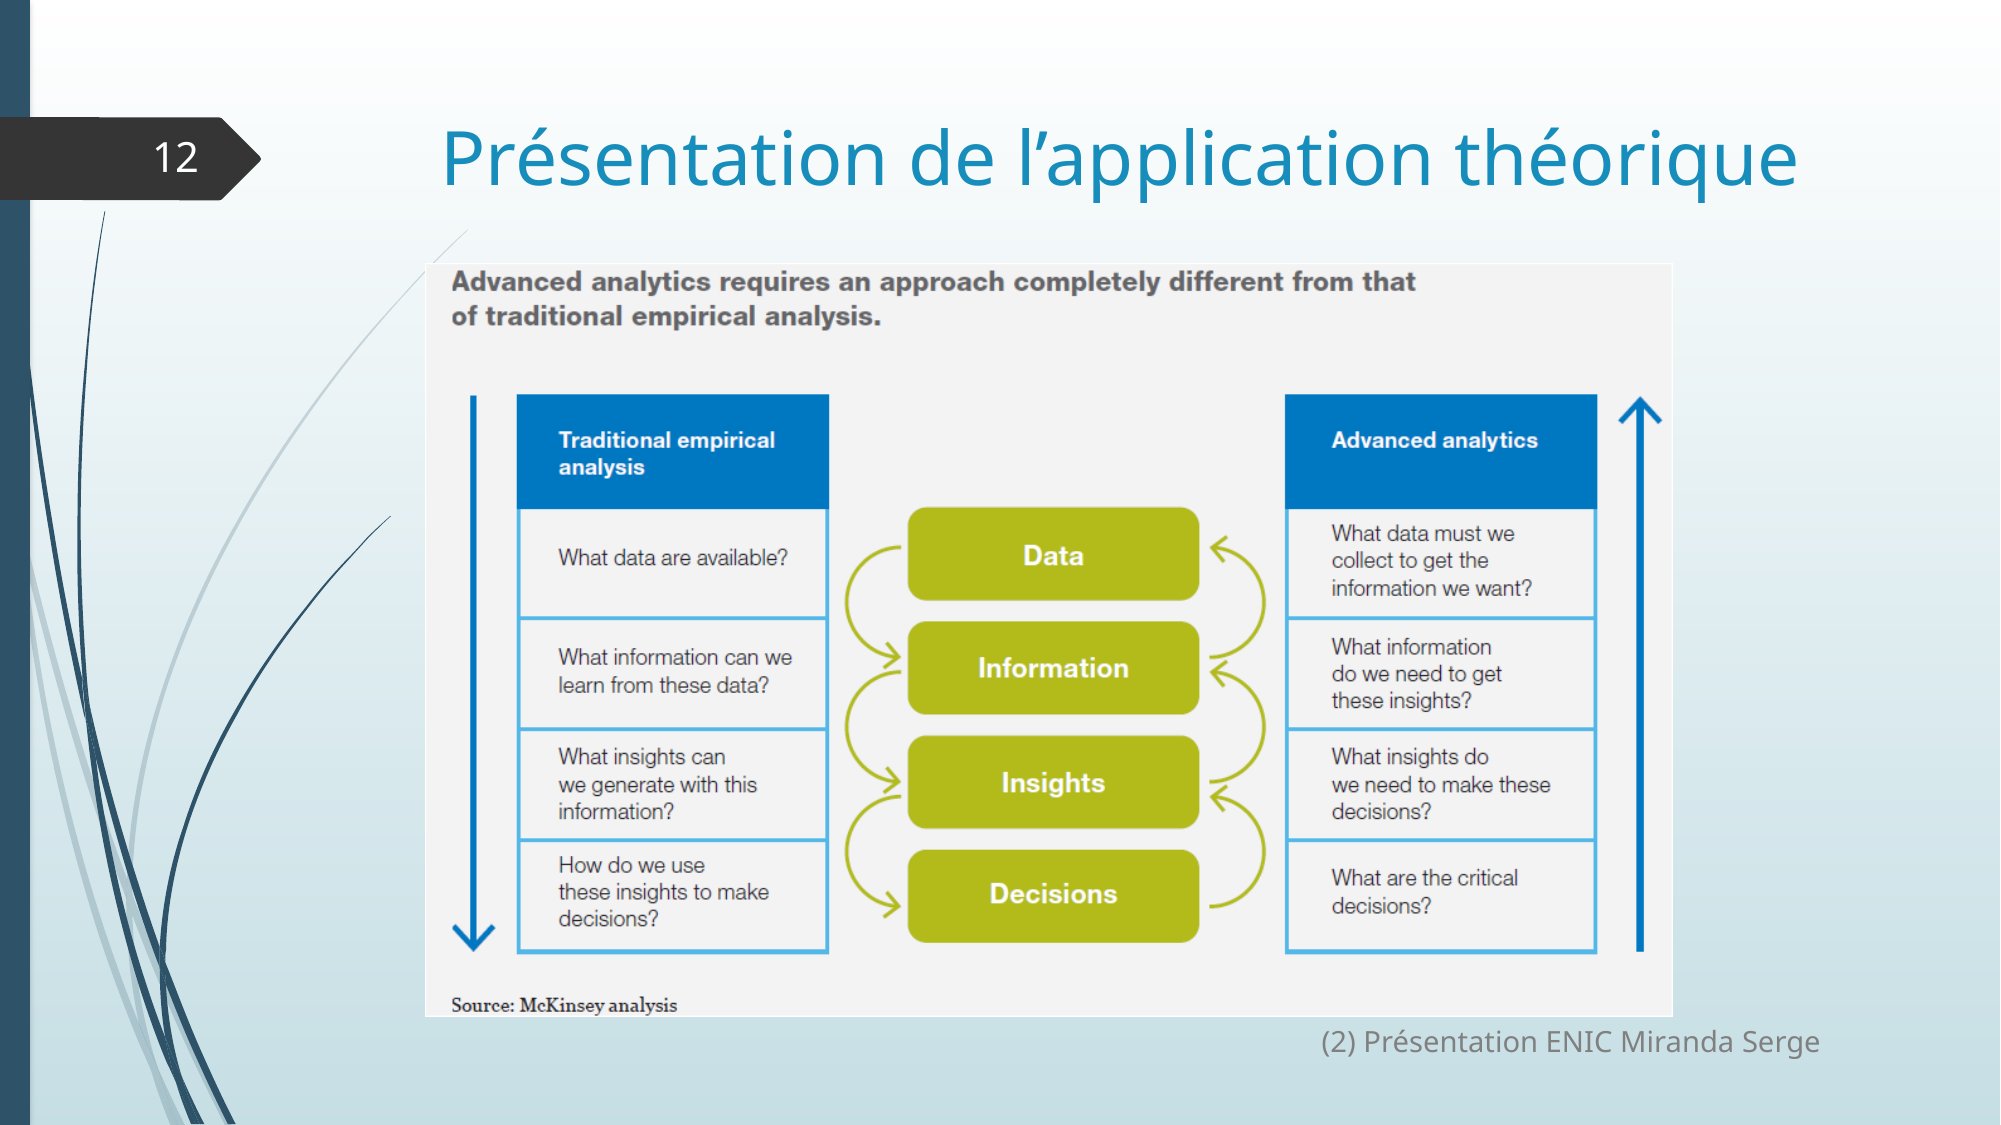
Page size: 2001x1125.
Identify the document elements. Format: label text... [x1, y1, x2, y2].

text_box (2) Présentation ENIC Miranda Serge [1306, 1016, 2000, 1066]
title Présentation de l’application théorique [425, 102, 1888, 313]
picture [425, 263, 1674, 1017]
slide_number 12 [87, 129, 216, 190]
